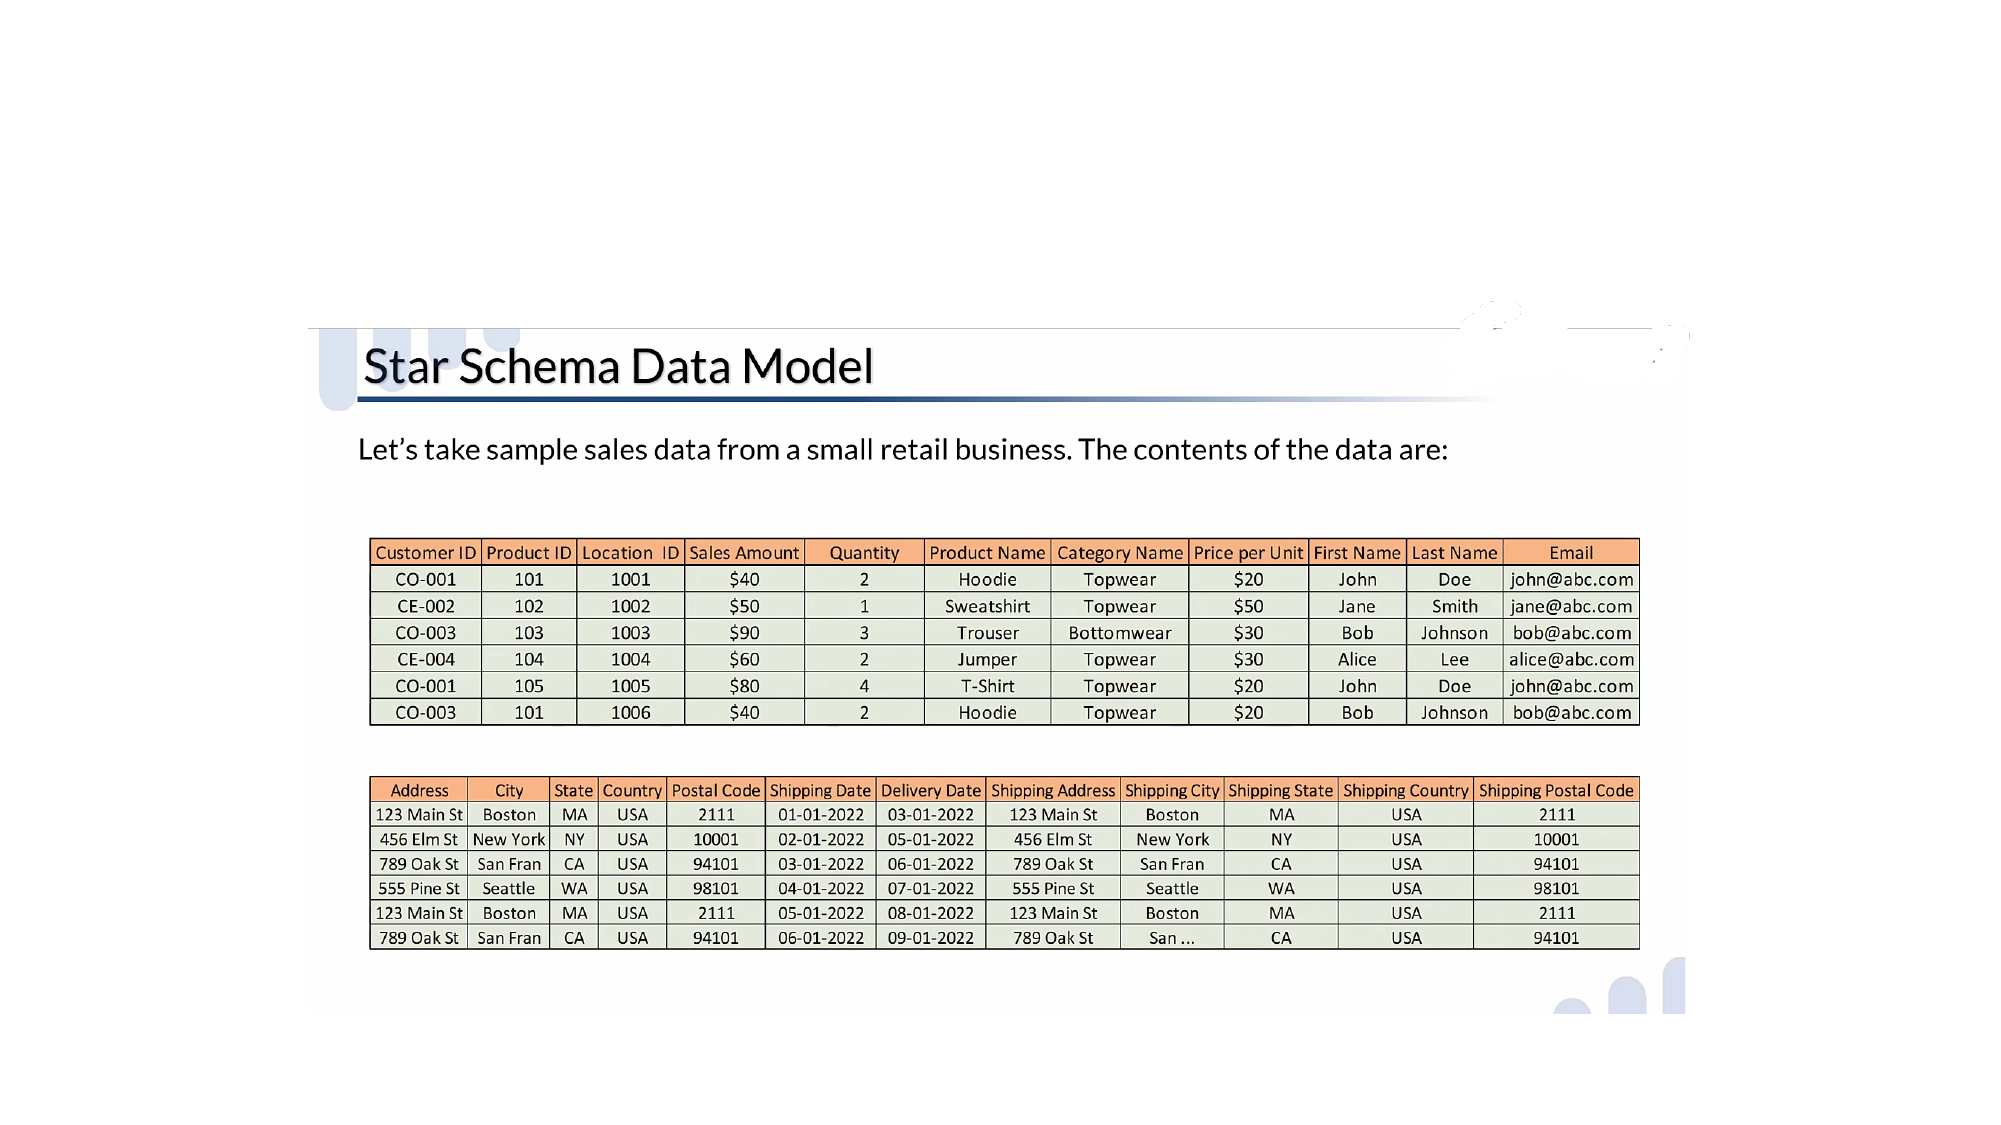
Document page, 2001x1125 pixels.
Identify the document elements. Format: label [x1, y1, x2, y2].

list [308, 299, 1692, 1014]
